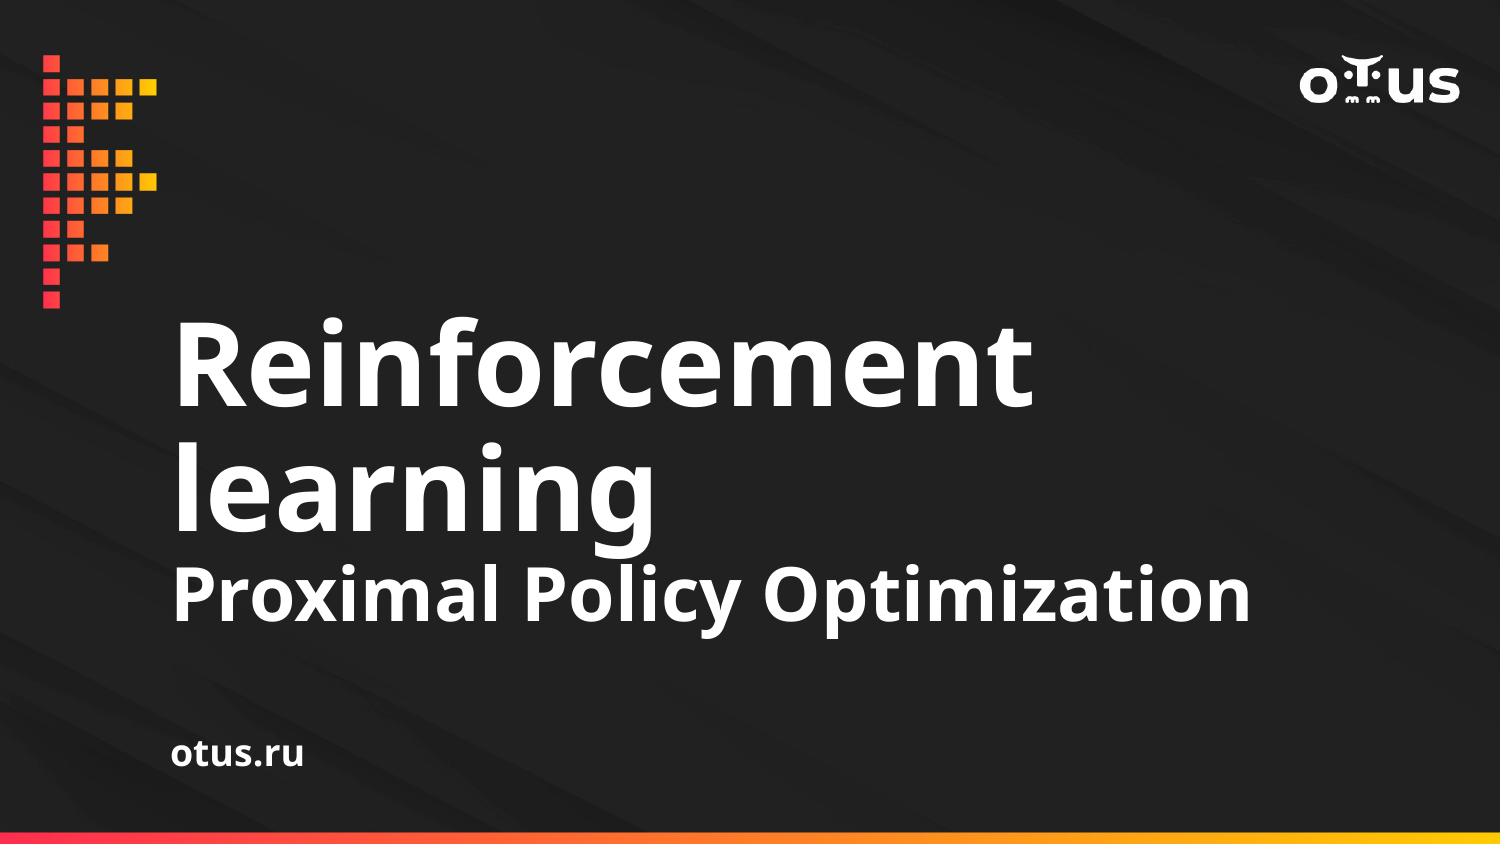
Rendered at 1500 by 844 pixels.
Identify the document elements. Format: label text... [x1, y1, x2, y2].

subtitle otus.ru [154, 713, 1500, 793]
title Reinforcement learning Proximal Policy Optimization [154, 290, 1366, 680]
picture [0, 0, 1500, 844]
